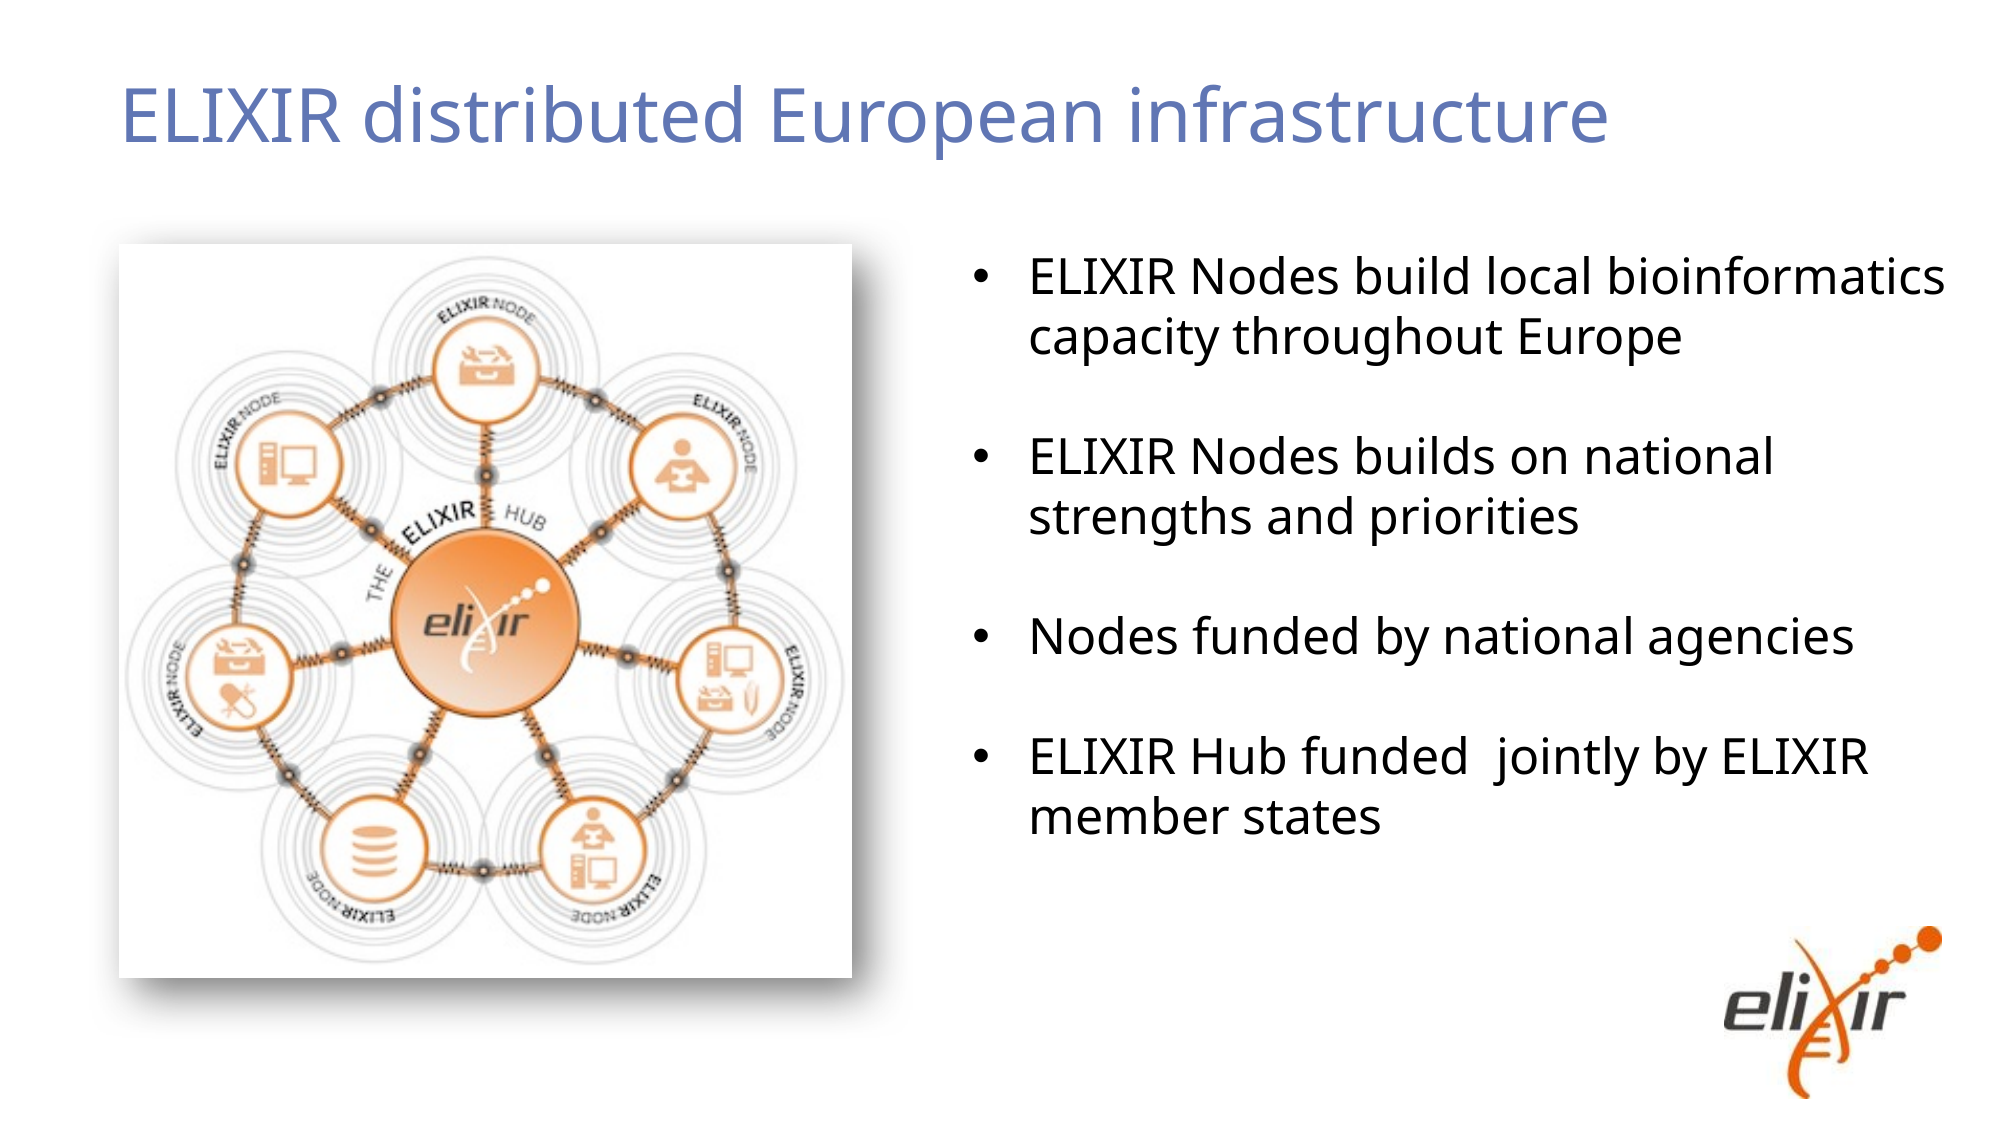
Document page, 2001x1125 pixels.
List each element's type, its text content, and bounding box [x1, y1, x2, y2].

picture [119, 244, 853, 978]
picture [1724, 1046, 1942, 1099]
text_box ELIXIR distributed European infrastructure [119, 67, 1696, 177]
text_box ELIXIR Nodes build local bioinformatics capacity throughout Europe ELIXIR Nodes builds on national strengths and priorities Nodes funded by national agencies ELIXIR Hub funded jointly by ELIXIR member states [972, 245, 1972, 1046]
